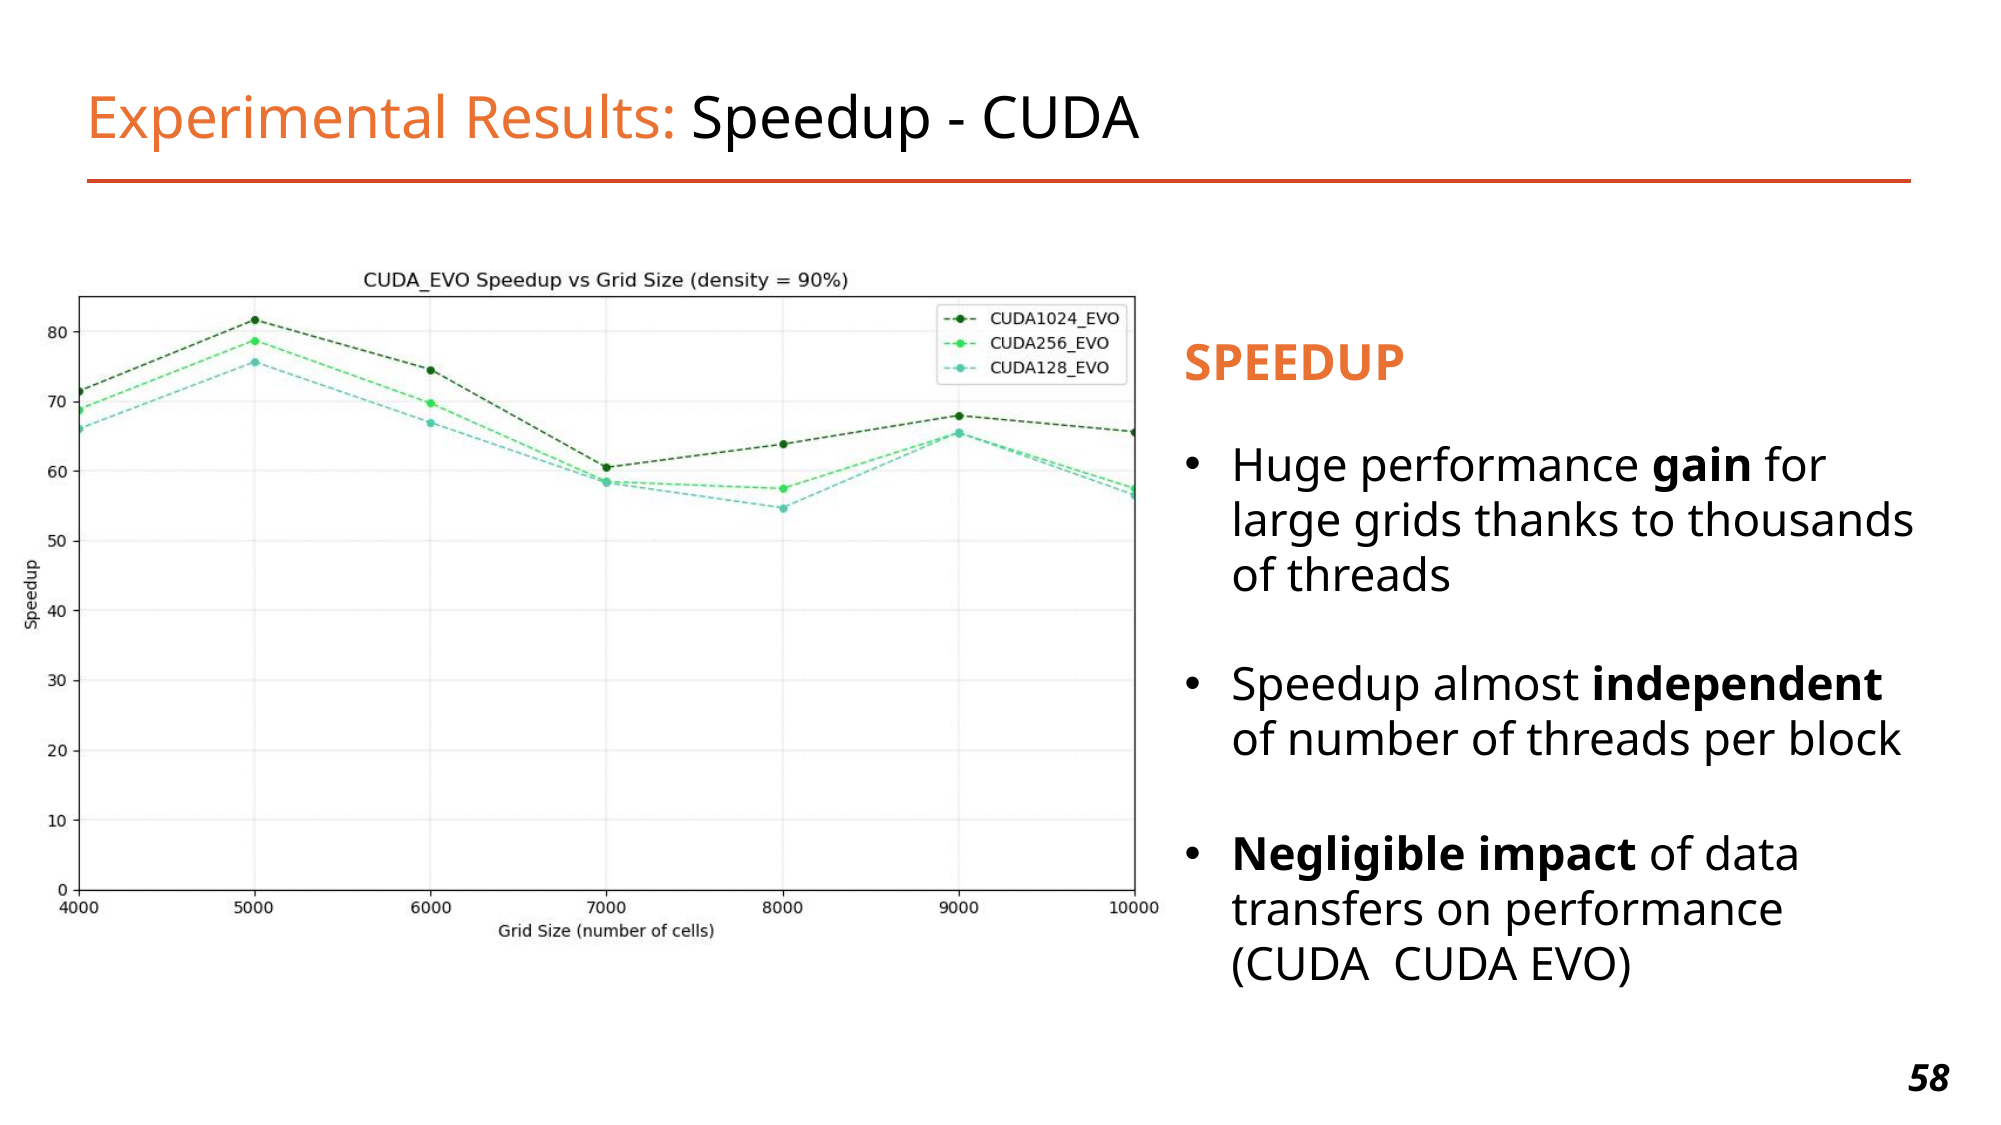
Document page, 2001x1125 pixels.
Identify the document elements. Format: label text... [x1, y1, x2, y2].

title Experimental Results: Speedup - CUDA [71, 67, 1897, 173]
picture [11, 259, 1172, 953]
text_box 58 [1893, 1046, 2000, 1107]
